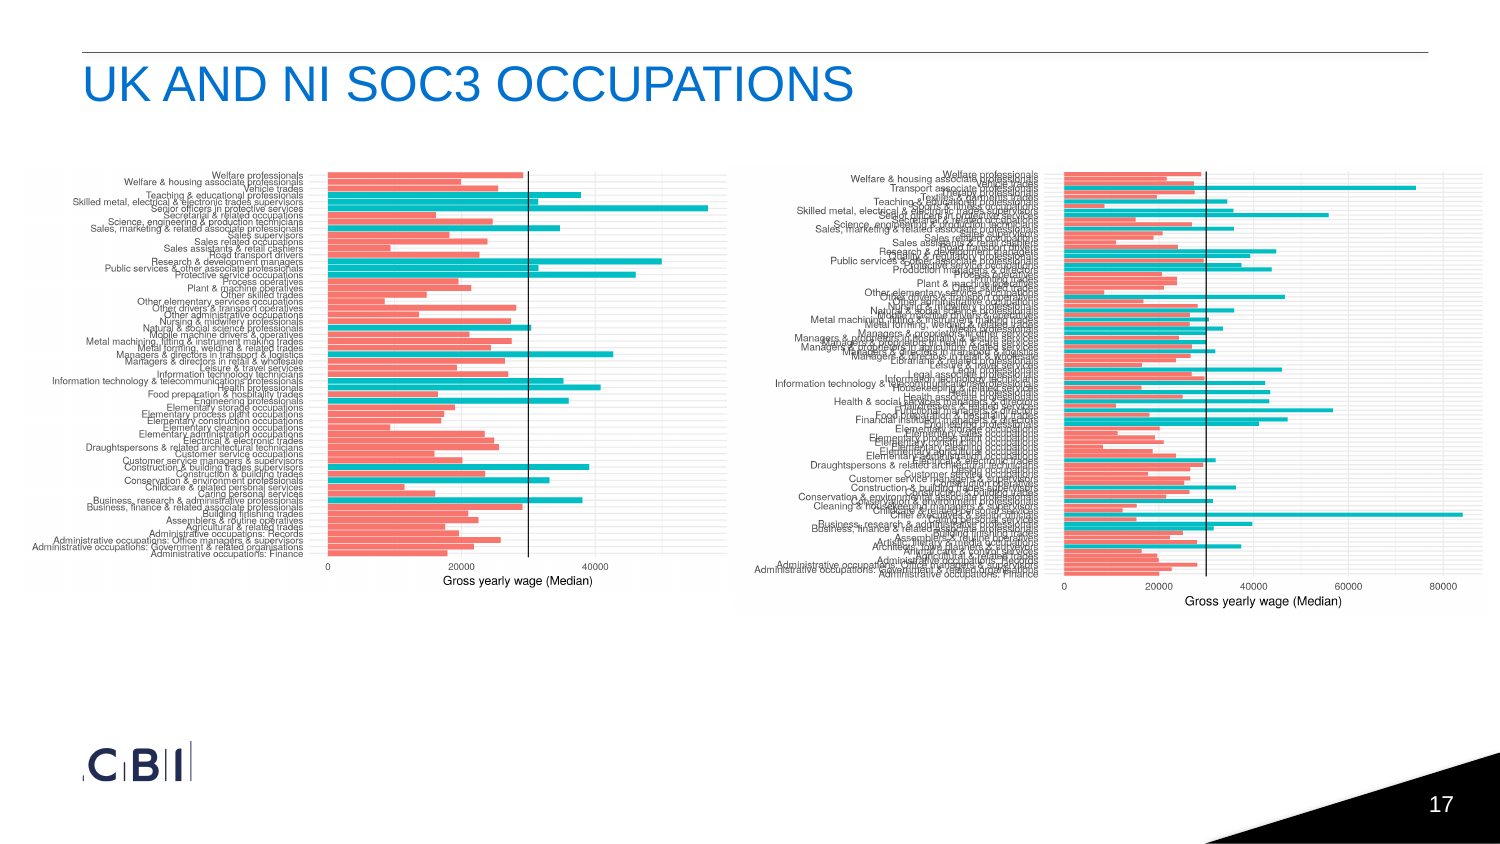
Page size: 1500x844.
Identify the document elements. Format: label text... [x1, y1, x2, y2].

picture [11, 165, 1489, 615]
picture [82, 740, 192, 782]
text_box UK and NI SOC3 occupations [82, 51, 1429, 139]
